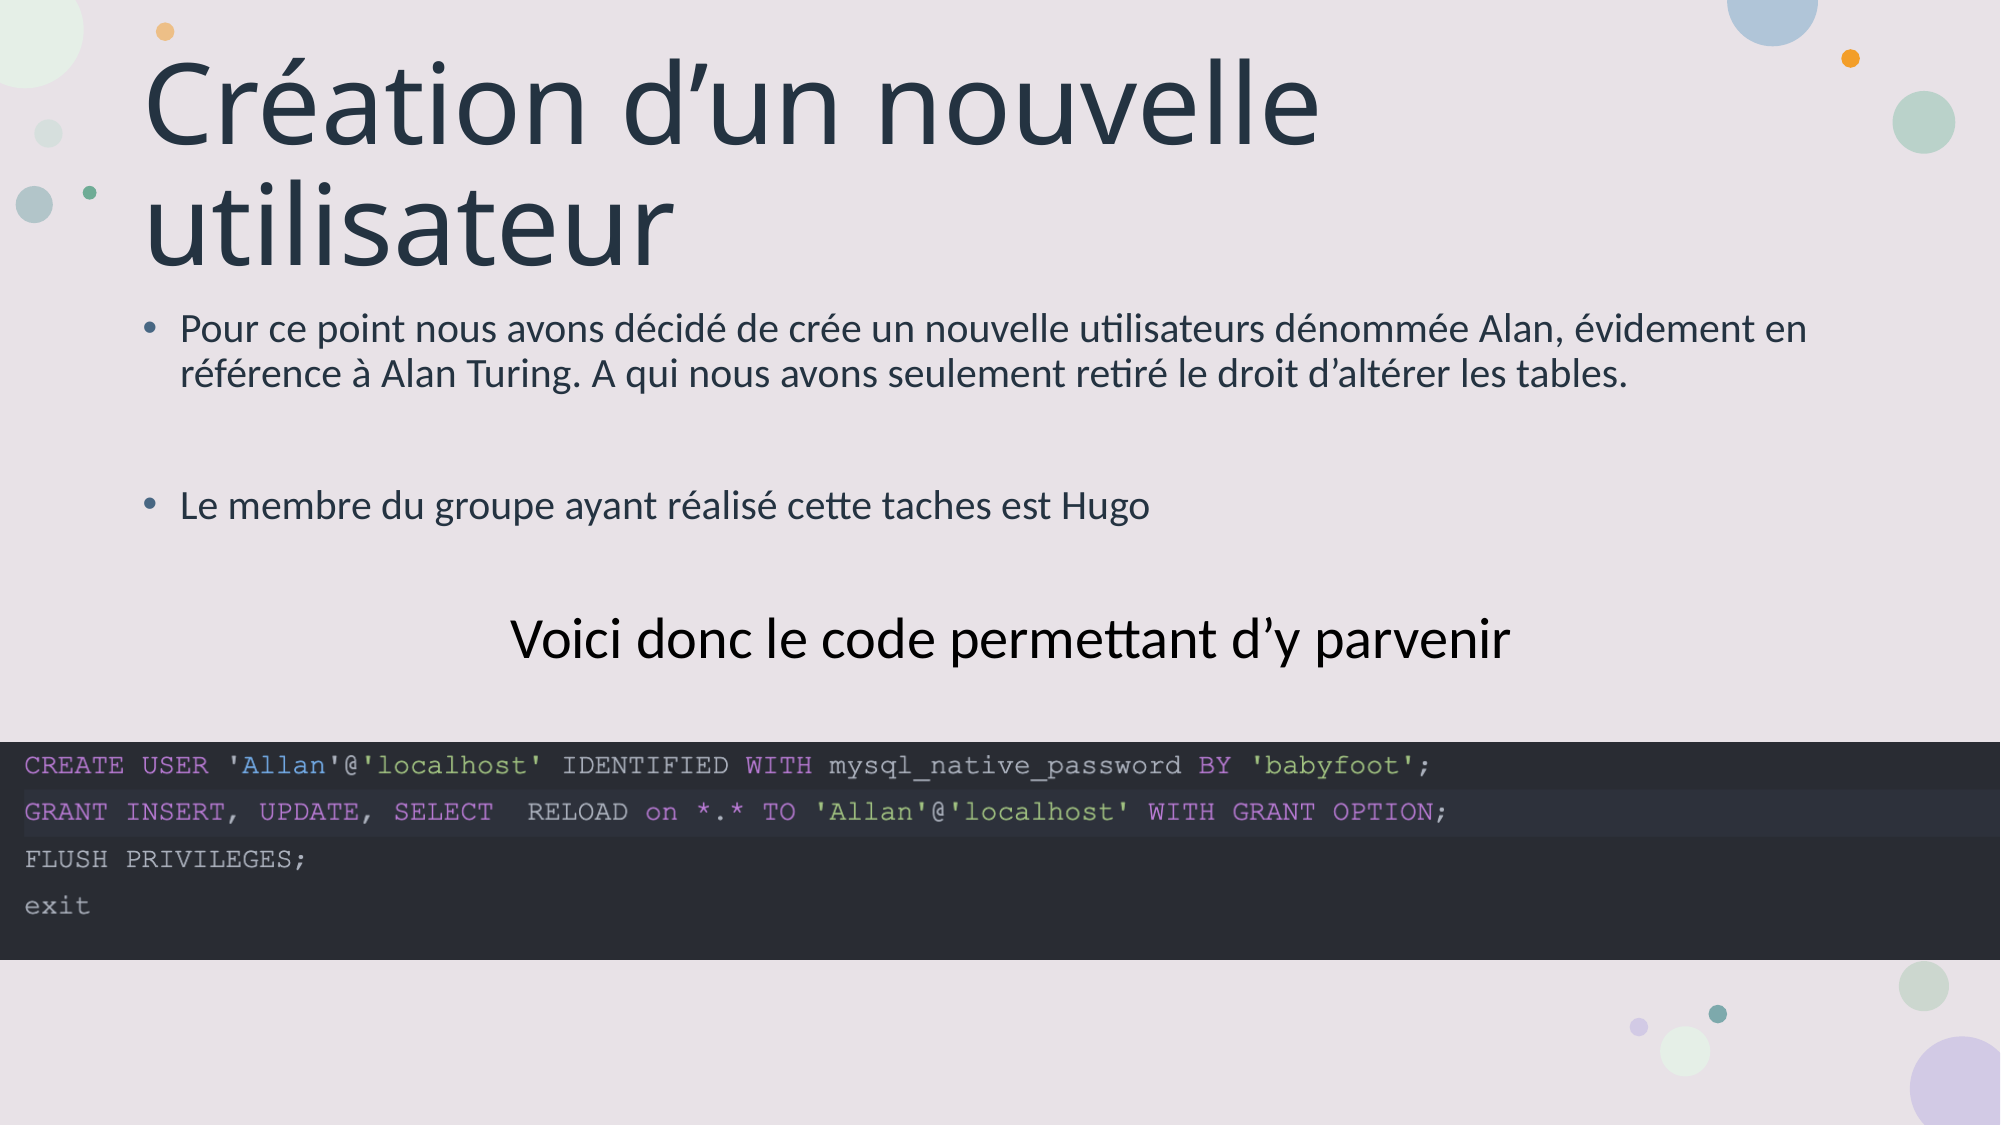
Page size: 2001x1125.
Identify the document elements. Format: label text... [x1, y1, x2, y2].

list Pour ce point nous avons décidé de crée un nouvelle utilisateurs dénommée Alan, évidement en référence à Alan Turing. A qui nous avons seulement retiré le droit d’altérer les tables. Le membre du groupe ayant réalisé cette taches est Hugo [127, 299, 1877, 598]
title Création d’un nouvelle utilisateur [127, 59, 1877, 278]
text_box Voici donc le code permettant d’y parvenir [495, 592, 1528, 678]
picture [0, 742, 2000, 960]
